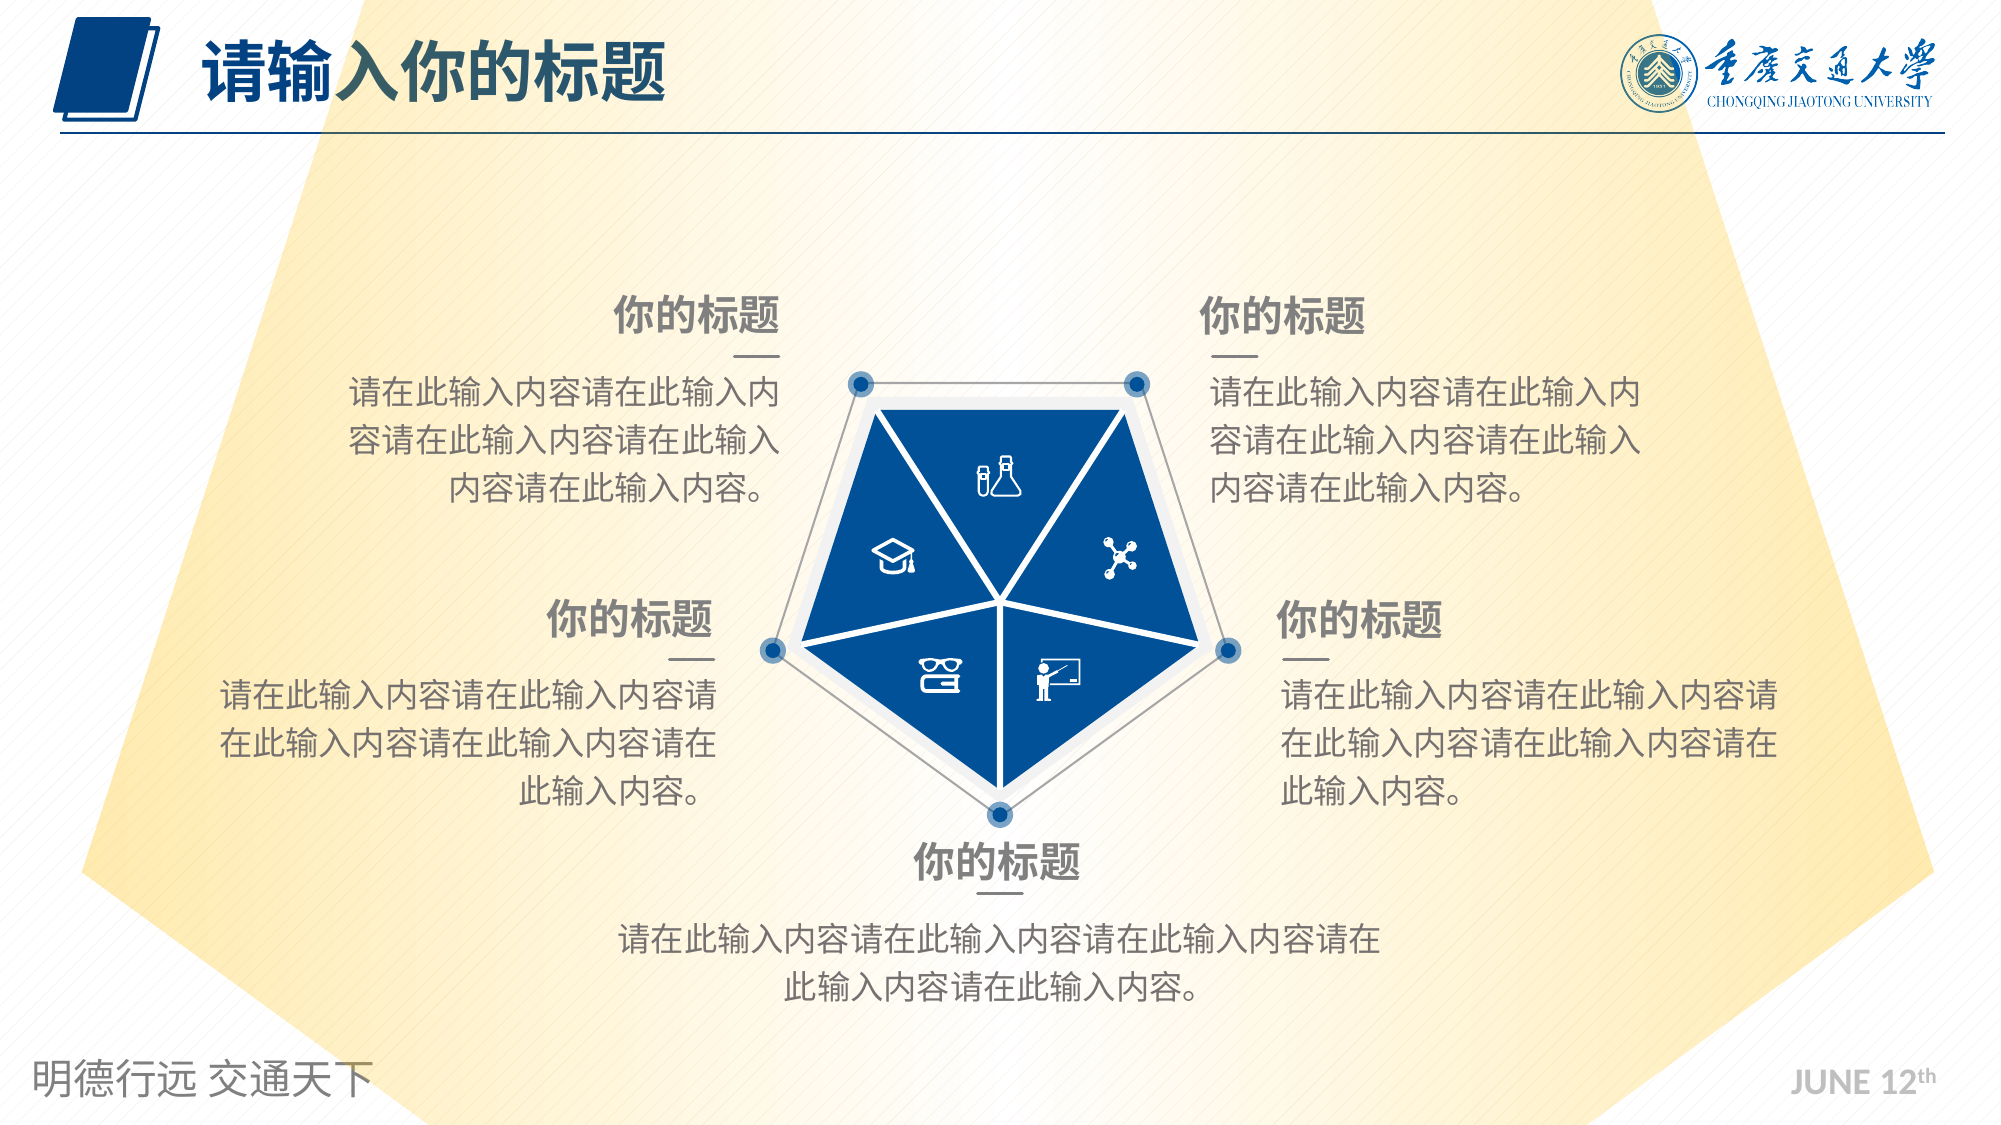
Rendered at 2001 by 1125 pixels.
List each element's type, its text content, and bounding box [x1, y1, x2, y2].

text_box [876, 409, 998, 600]
text_box [920, 674, 961, 693]
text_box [999, 409, 1124, 603]
text_box [1215, 637, 1242, 664]
text_box 你的标题 [543, 271, 796, 347]
text_box [759, 637, 787, 664]
text_box 请在此输入内容请在此输入内容请在此输入内容请在此输入内容请在此输入内容。 [1266, 658, 1815, 818]
text_box [1129, 376, 1145, 392]
text_box 请输入你的标题 [184, 31, 354, 132]
text_box 你的标题 [476, 575, 729, 651]
text_box [81, 144, 1934, 1125]
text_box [54, 18, 159, 120]
text_box [321, 0, 1694, 132]
text_box [1123, 371, 1151, 398]
text_box 你的标题 [871, 817, 1124, 893]
text_box [1127, 560, 1137, 570]
text_box 你的标题 [1184, 272, 1437, 348]
text_box 请在此输入内容请在此输入内容请在此输入内容请在此输入内容请在此输入内容。 [597, 903, 1403, 1014]
text_box 请在此输入内容请在此输入内容请在此输入内容请在此输入内容请在此输入内容。 [1194, 356, 1678, 515]
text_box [800, 601, 1001, 645]
text_box [765, 643, 781, 659]
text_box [1005, 601, 1200, 645]
text_box 请在此输入内容请在此输入内容请在此输入内容请在此输入内容请在此输入内容。 [312, 356, 796, 515]
text_box [776, 382, 1224, 809]
text_box [847, 371, 875, 398]
text_box 请在此输入内容请在此输入内容请在此输入内容请在此输入内容请在此输入内容。 [185, 658, 733, 818]
text_box [853, 376, 869, 392]
text_box [1127, 540, 1137, 553]
text_box [1220, 643, 1236, 659]
text_box [986, 801, 1014, 817]
text_box [918, 658, 963, 672]
text_box [992, 807, 1008, 817]
picture [1662, 34, 1935, 113]
text_box JUNE 12th [1776, 1049, 1952, 1110]
text_box [1036, 658, 1081, 701]
text_box 你的标题 [1261, 576, 1514, 652]
